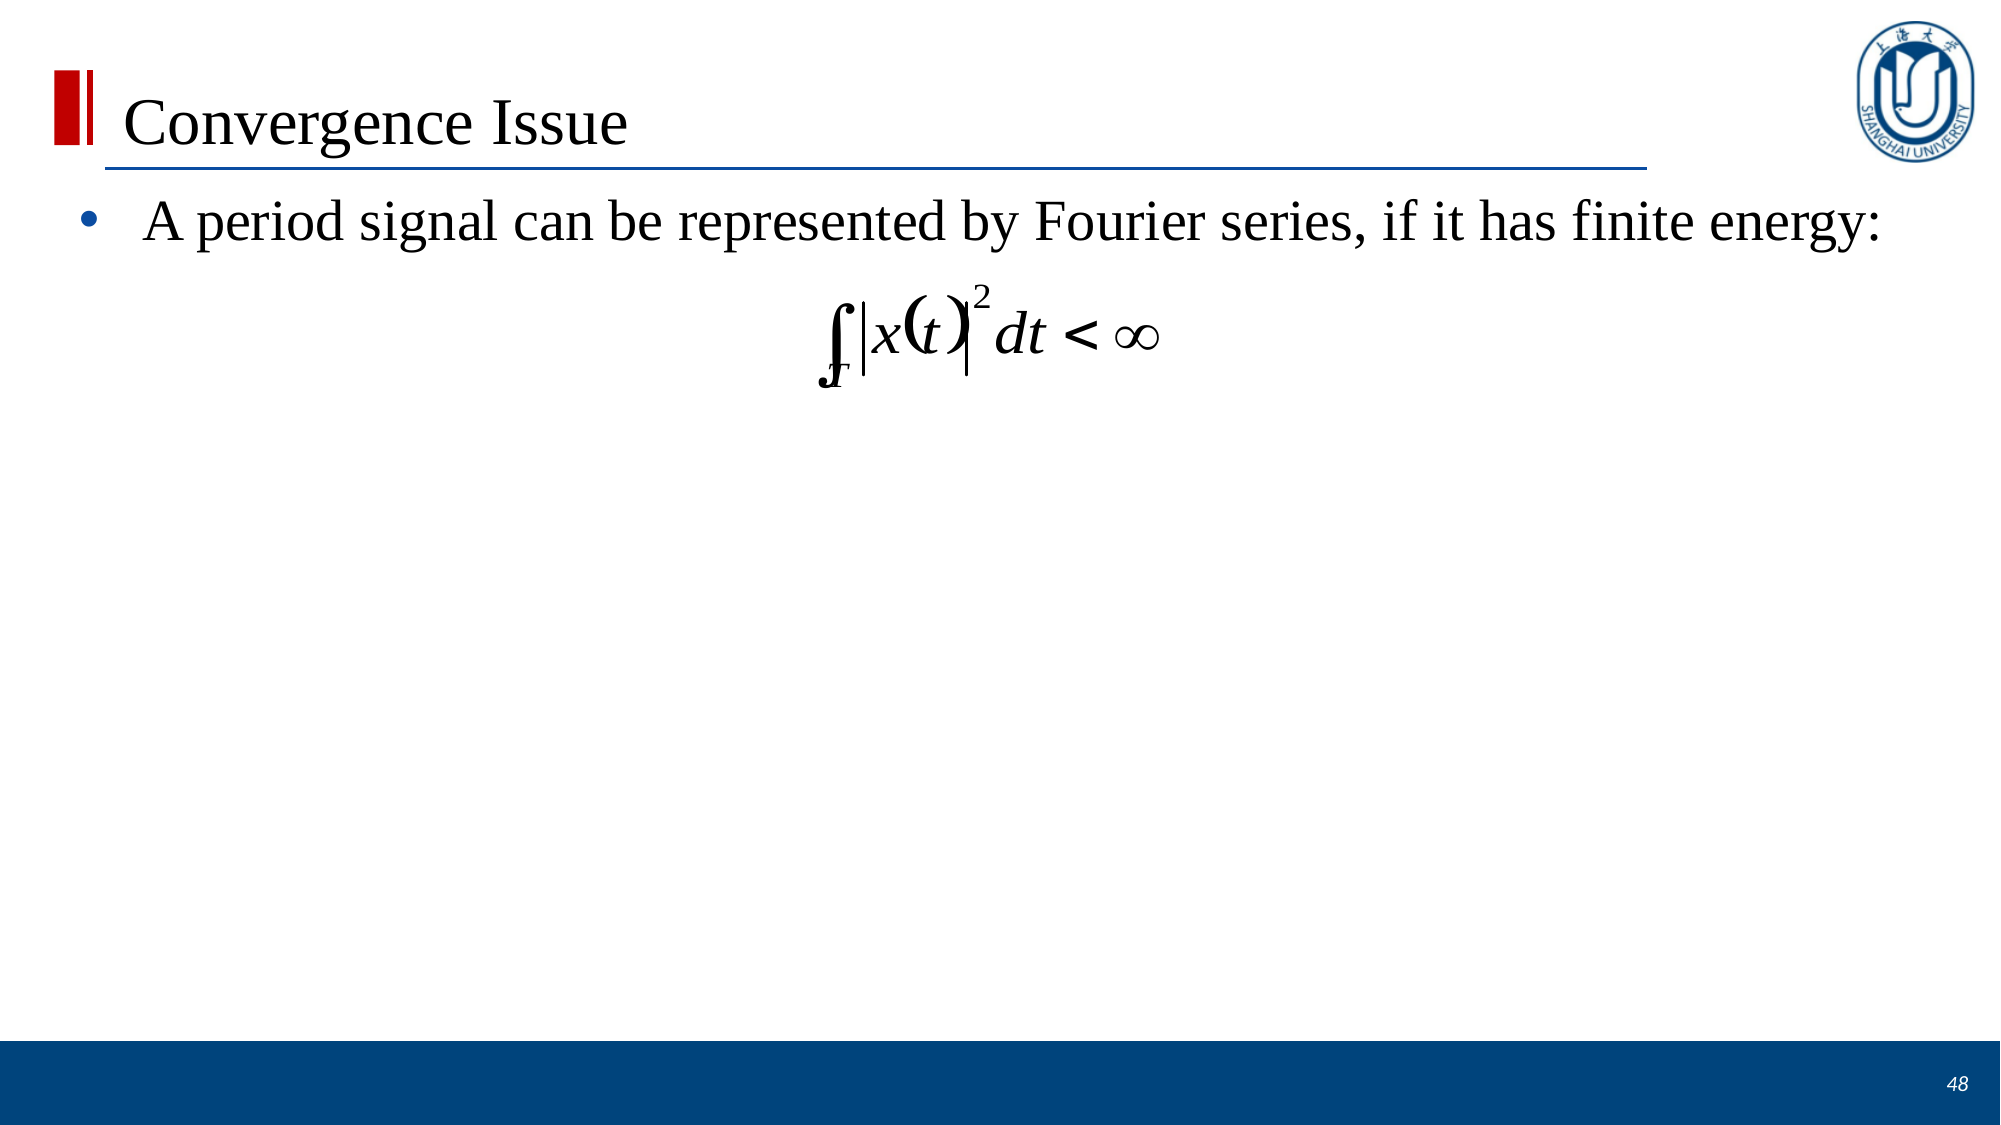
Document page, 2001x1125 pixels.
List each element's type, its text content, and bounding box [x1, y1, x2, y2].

picture [1855, 21, 1978, 163]
title Convergence Issue [108, 37, 1857, 167]
slide_number 48 [1768, 1052, 1984, 1113]
list A period signal can be represented by Fourier series, if it has finite energy: [78, 182, 1952, 468]
picture [795, 266, 1170, 399]
